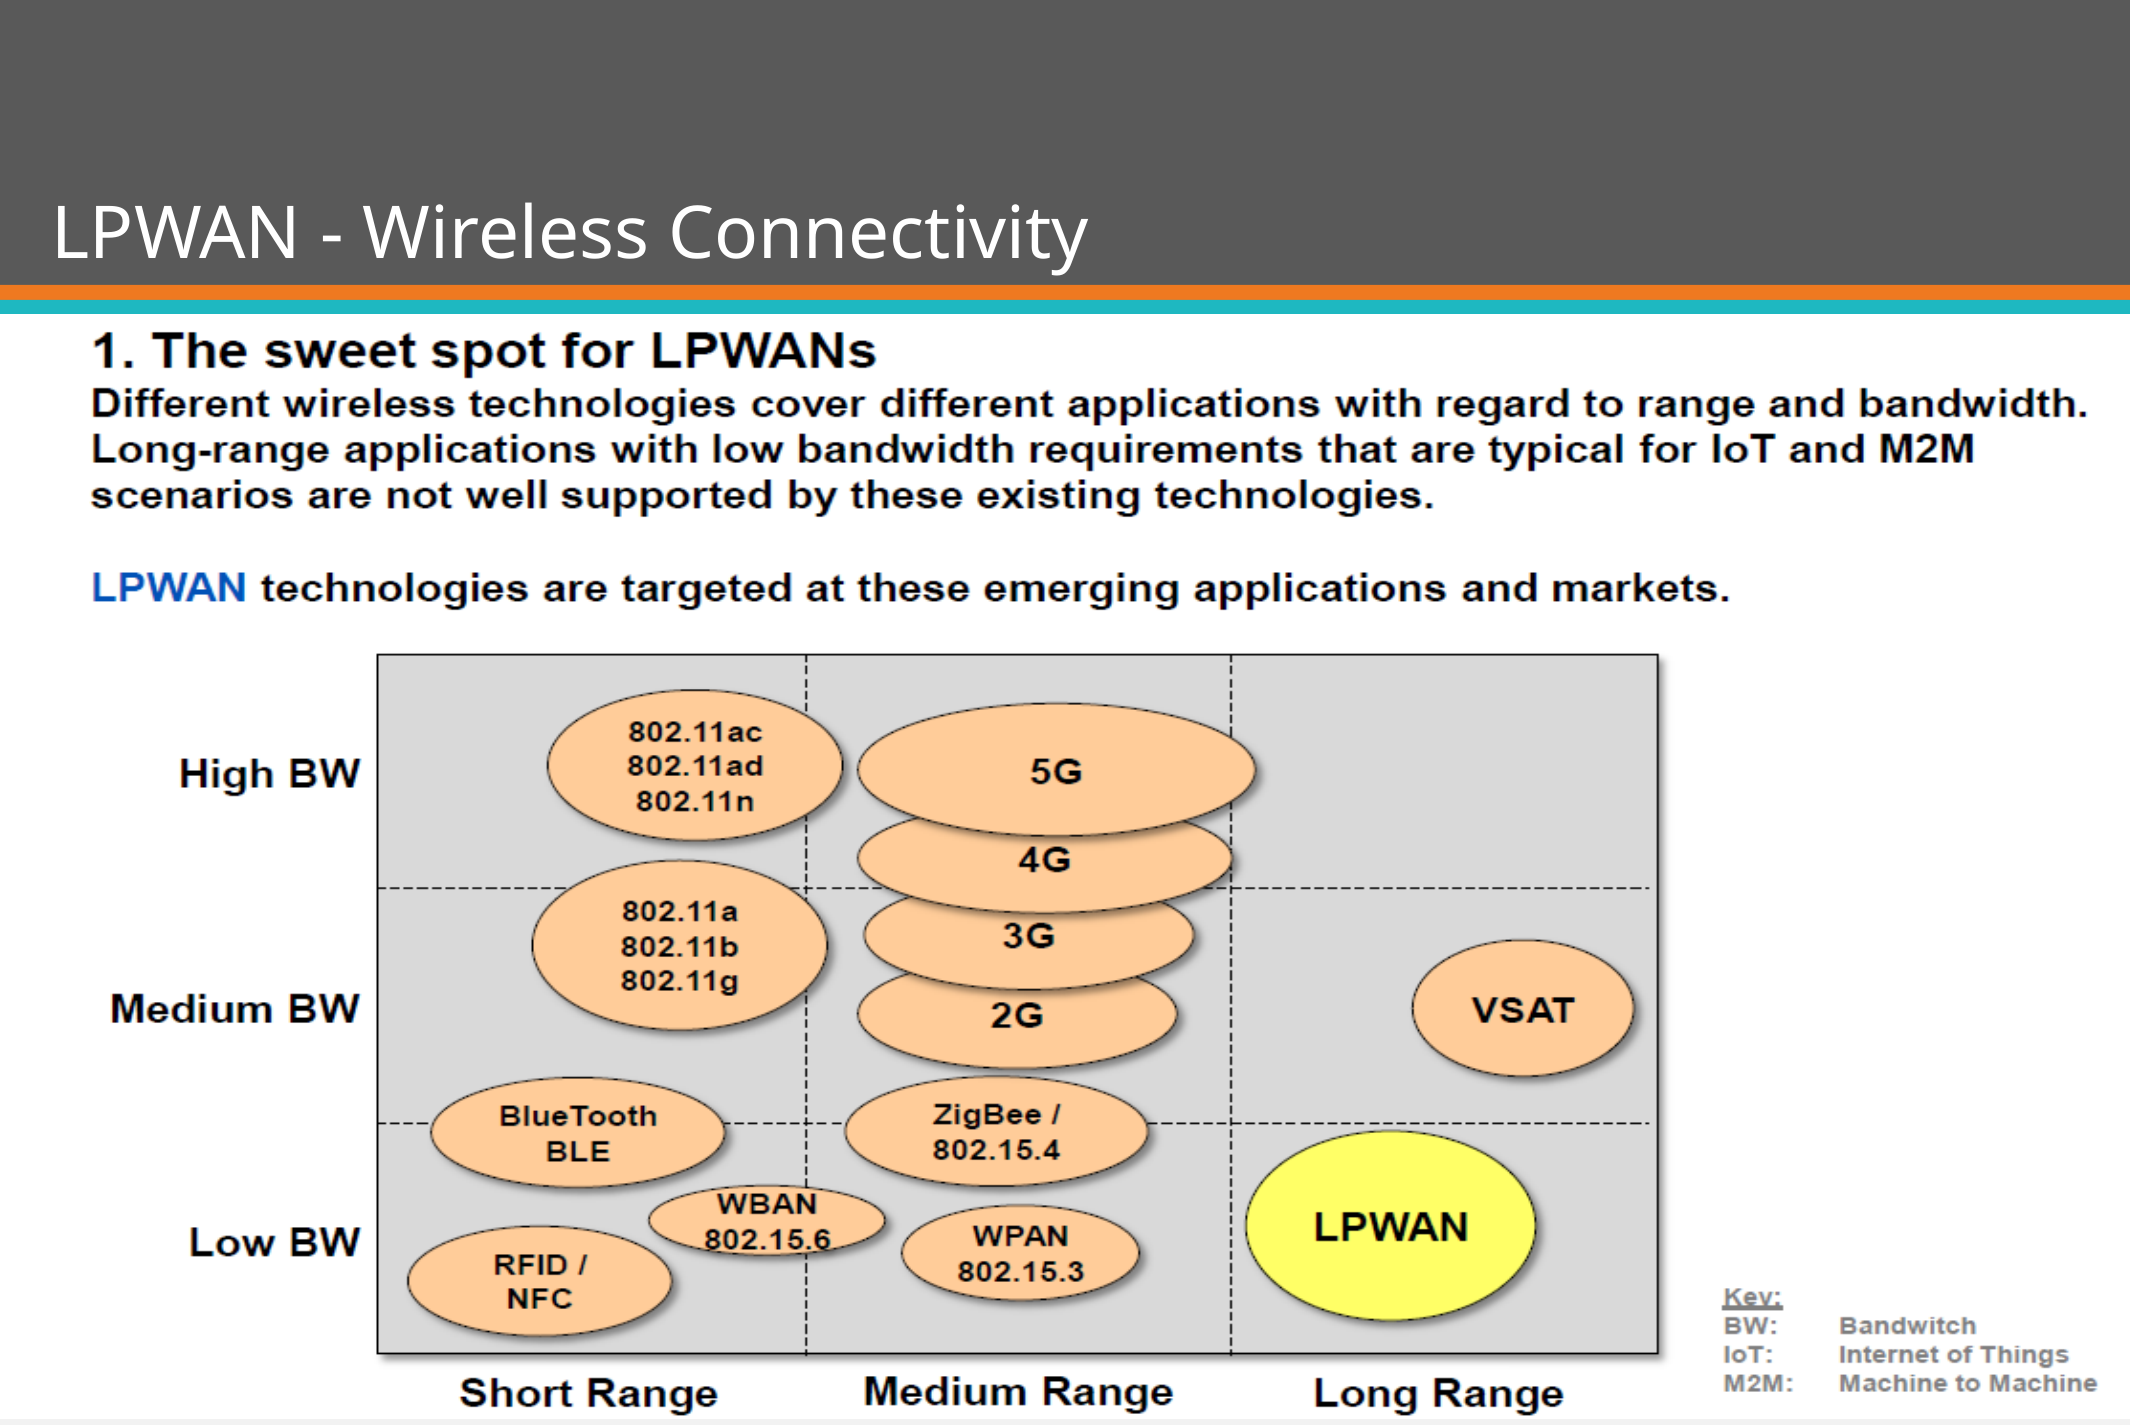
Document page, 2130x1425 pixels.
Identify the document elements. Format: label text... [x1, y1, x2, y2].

picture [0, 314, 2130, 1419]
title LPWAN - Wireless Connectivity [35, 67, 1713, 283]
